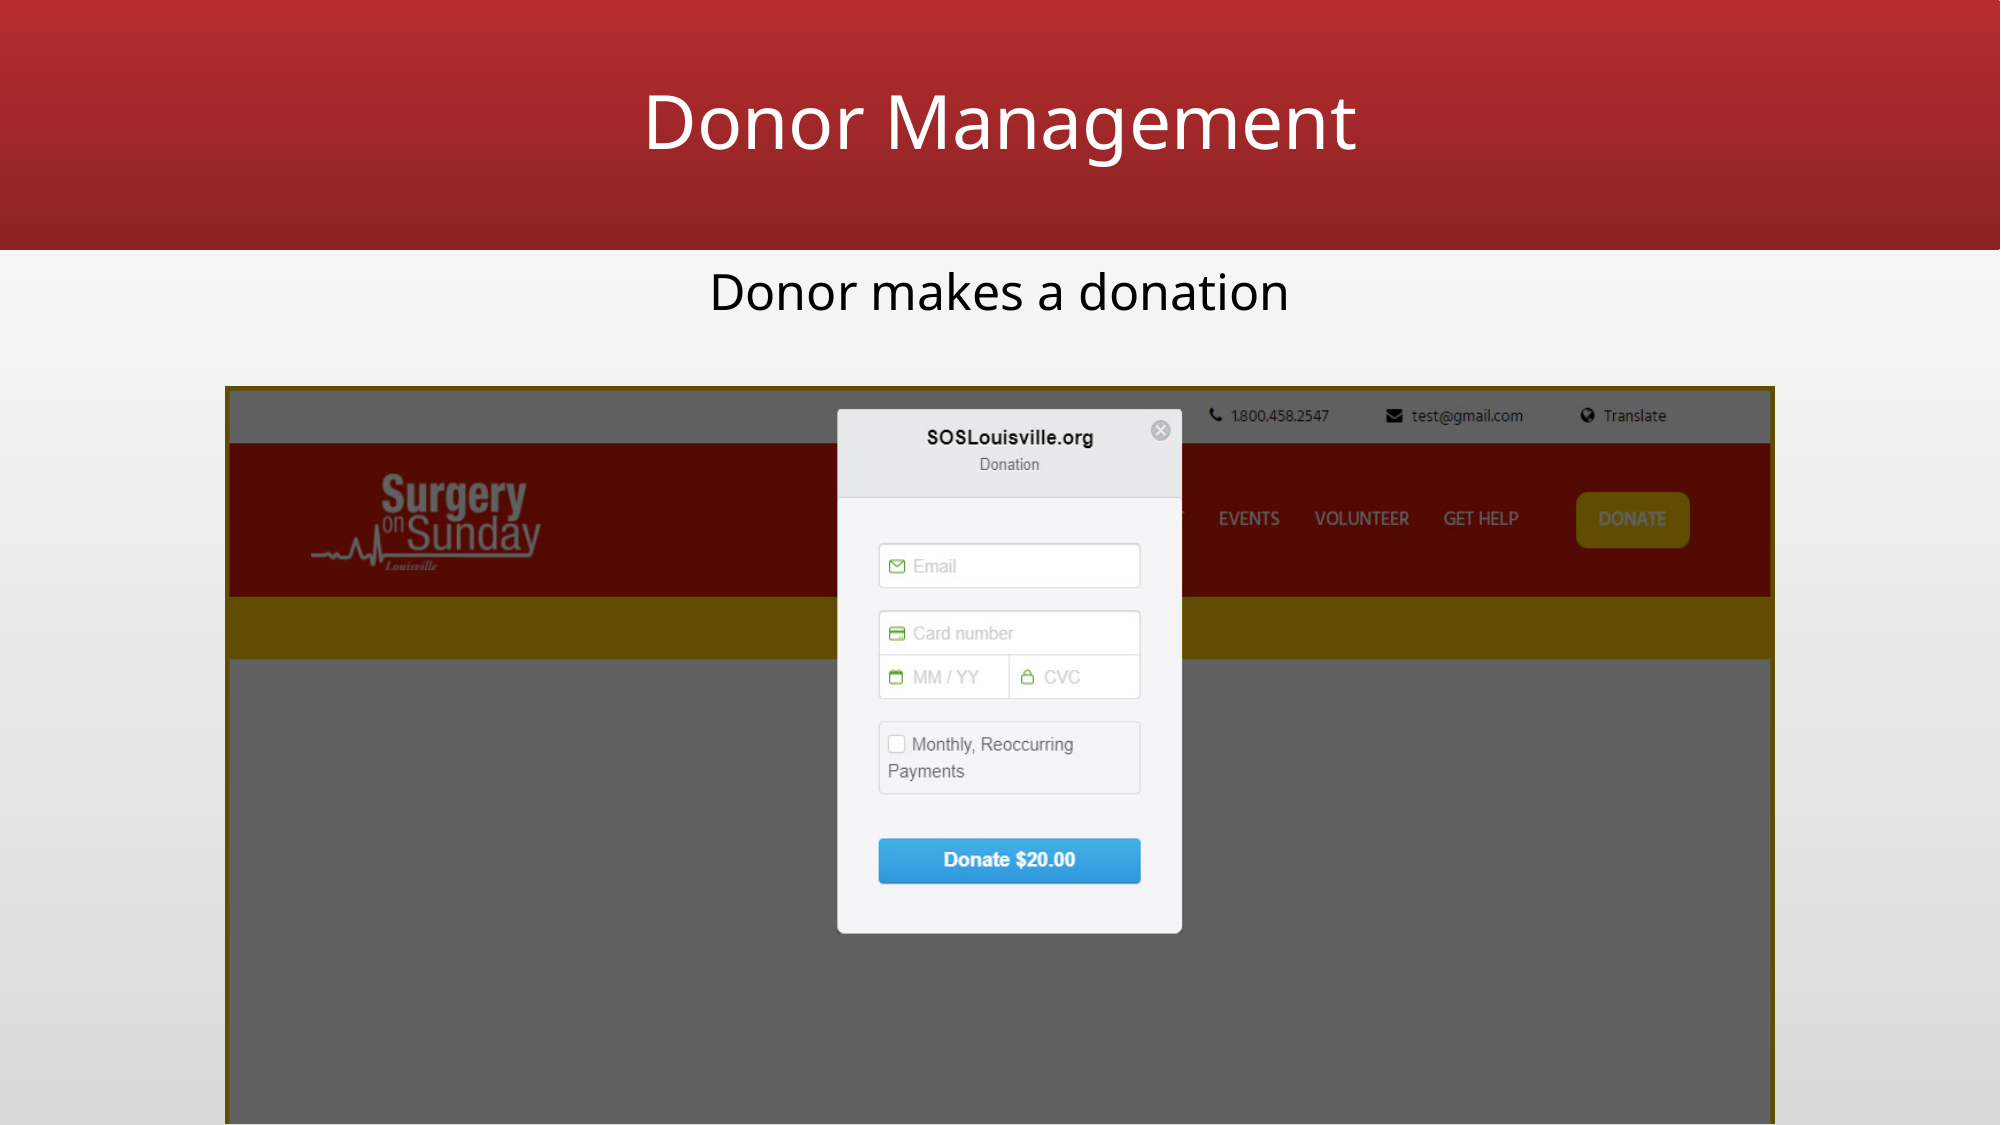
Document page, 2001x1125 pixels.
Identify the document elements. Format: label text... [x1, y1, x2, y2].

text_box Donor makes a donation [0, 253, 2000, 328]
title Donor Management [174, 16, 1825, 234]
picture [224, 386, 1775, 1124]
